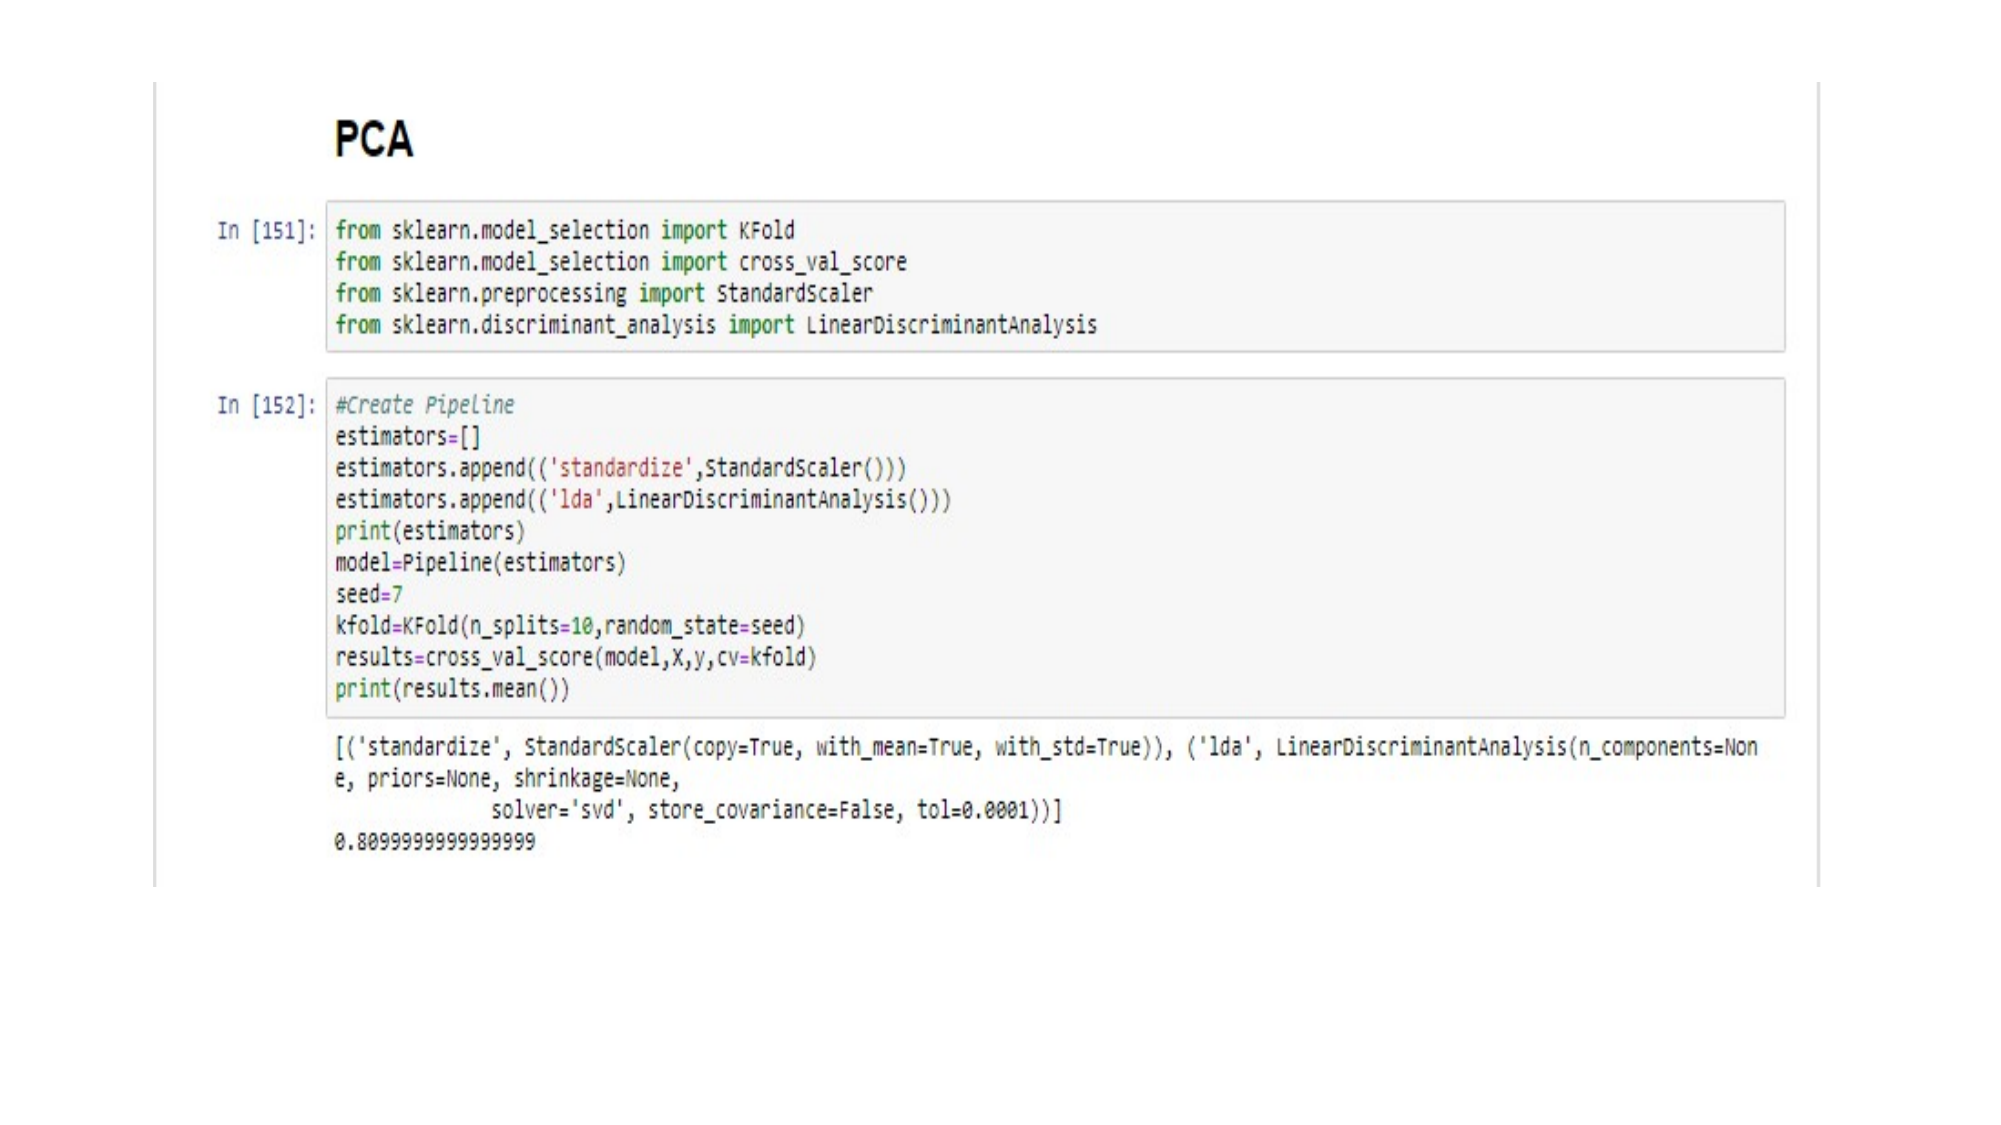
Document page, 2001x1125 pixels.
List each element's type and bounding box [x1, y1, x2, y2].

text_box [153, 82, 1821, 887]
